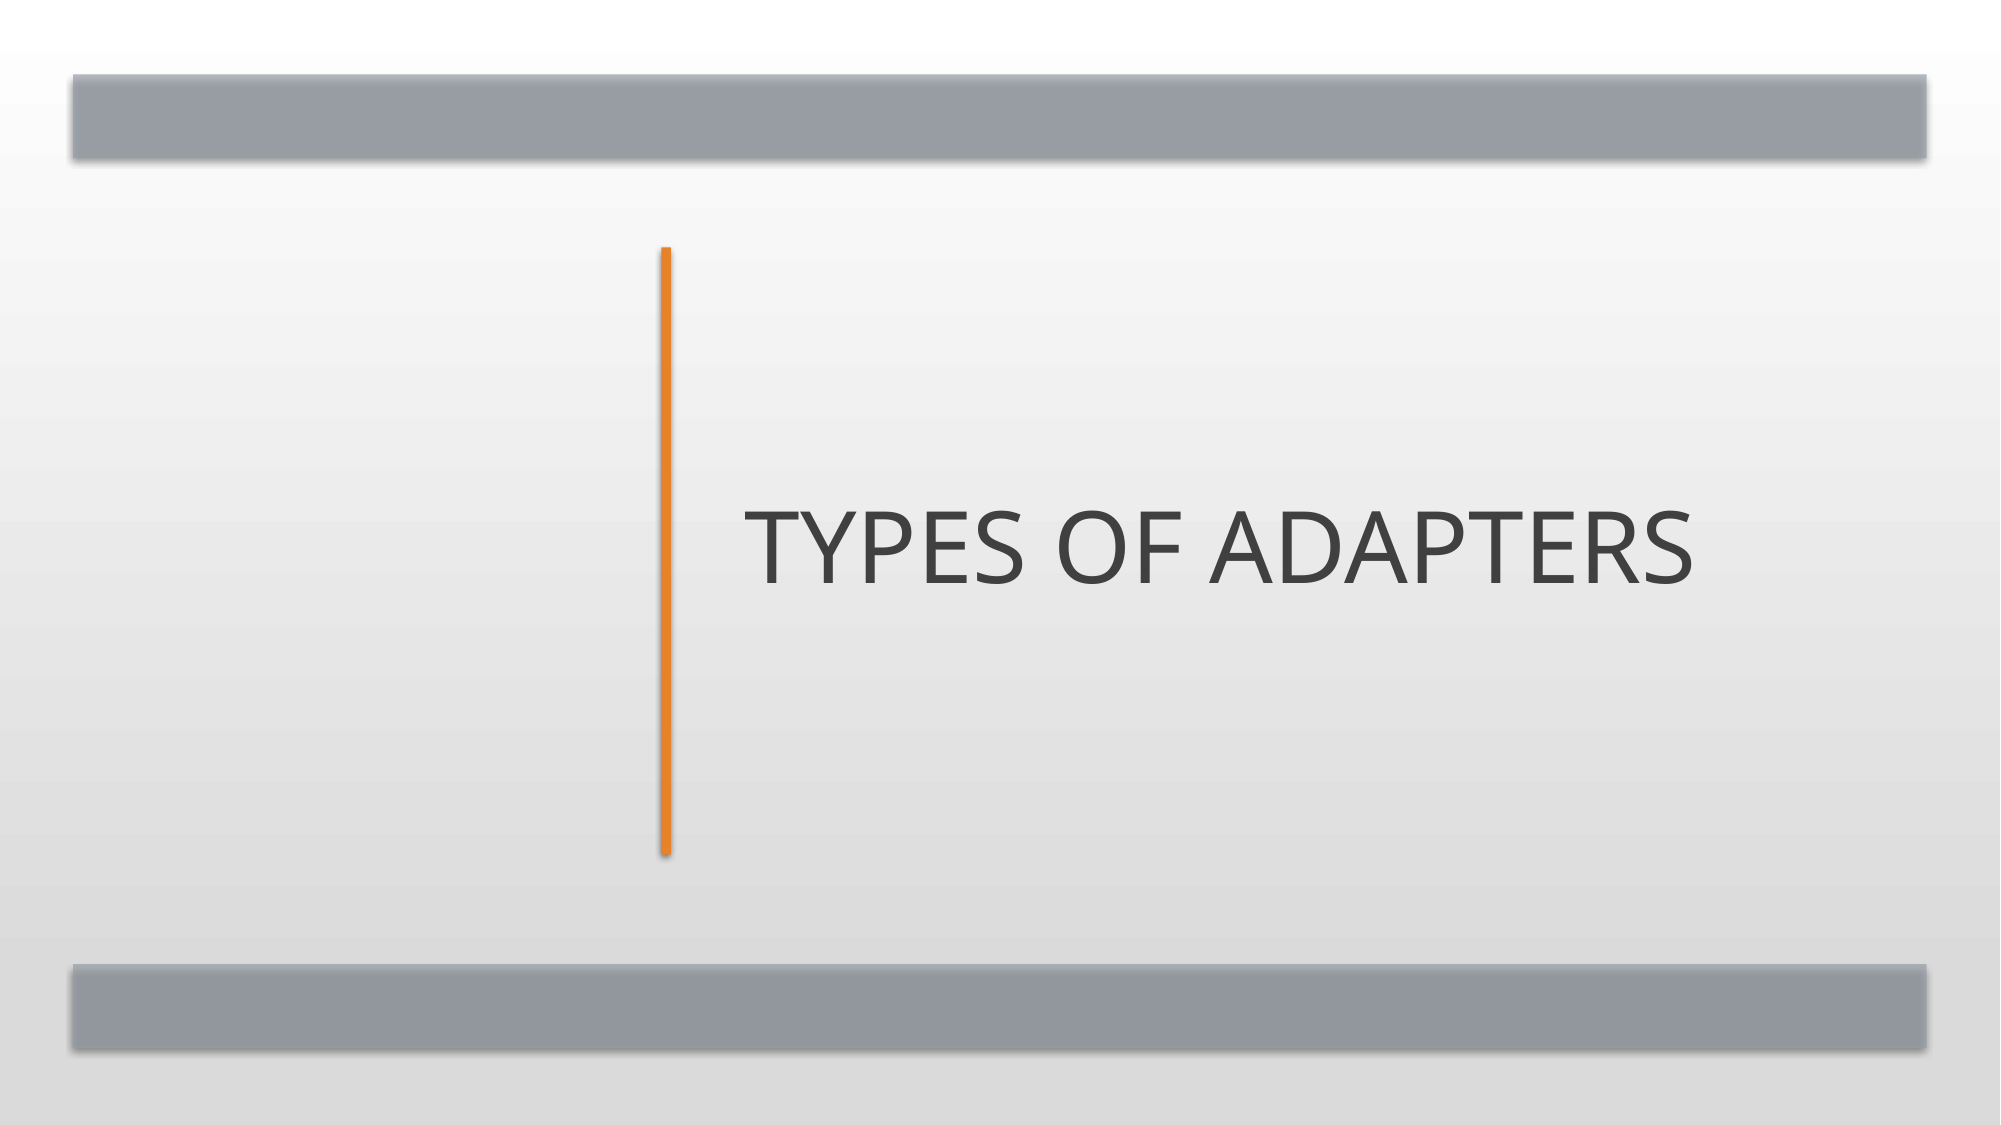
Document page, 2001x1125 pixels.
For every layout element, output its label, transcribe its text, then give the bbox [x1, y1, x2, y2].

text_box [72, 73, 1928, 159]
text_box [0, 0, 2000, 1125]
text_box [660, 246, 672, 856]
title Types of Adapters [729, 247, 1927, 855]
text_box [72, 963, 1928, 1049]
